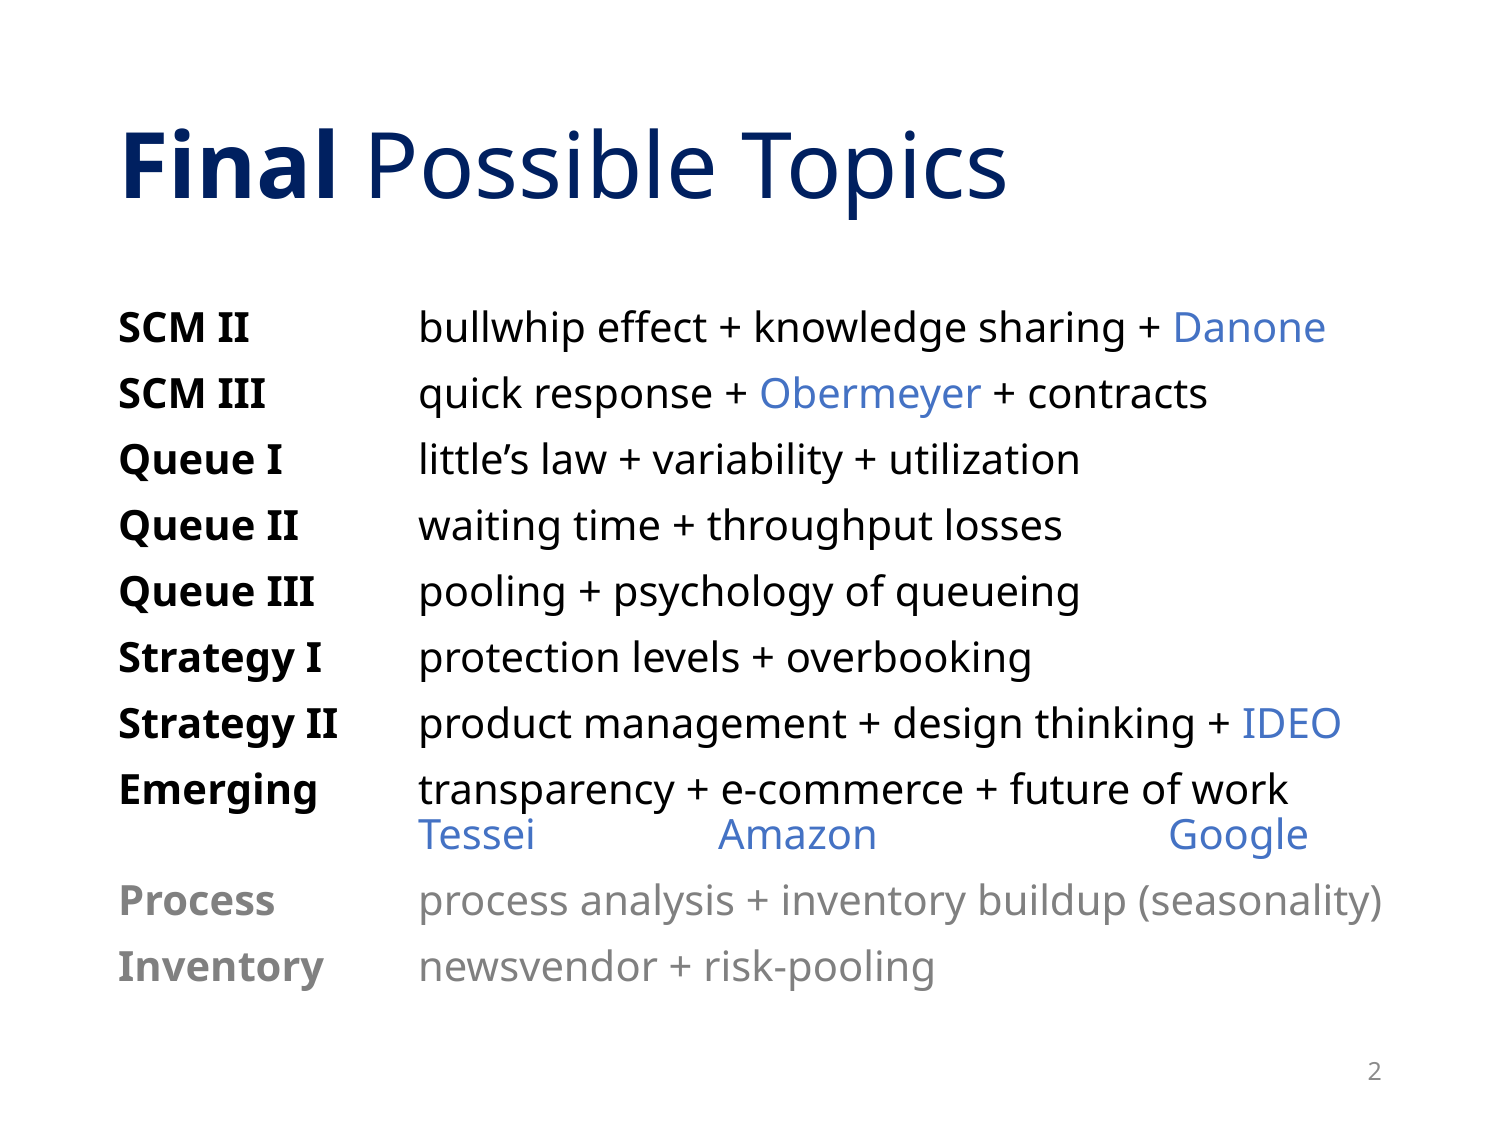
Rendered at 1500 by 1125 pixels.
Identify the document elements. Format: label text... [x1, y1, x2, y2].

slide_number 2 [1059, 1042, 1397, 1103]
list SCM II bullwhip effect + knowledge sharing + Danone SCM III quick response + Obermeyer + contracts Queue I little’s law + variability + utilization Queue II waiting time + throughput losses Queue III pooling + psychology of queueing Strategy I protection levels + overbooking Strategy II product management + design thinking + IDEO Emerging transparency + e-commerce + future of work Tessei Amazon Google Process process analysis + inventory buildup (seasonality) Inventory newsvendor + risk-pooling [103, 299, 1479, 1014]
title Final Possible Topics [103, 59, 1397, 278]
